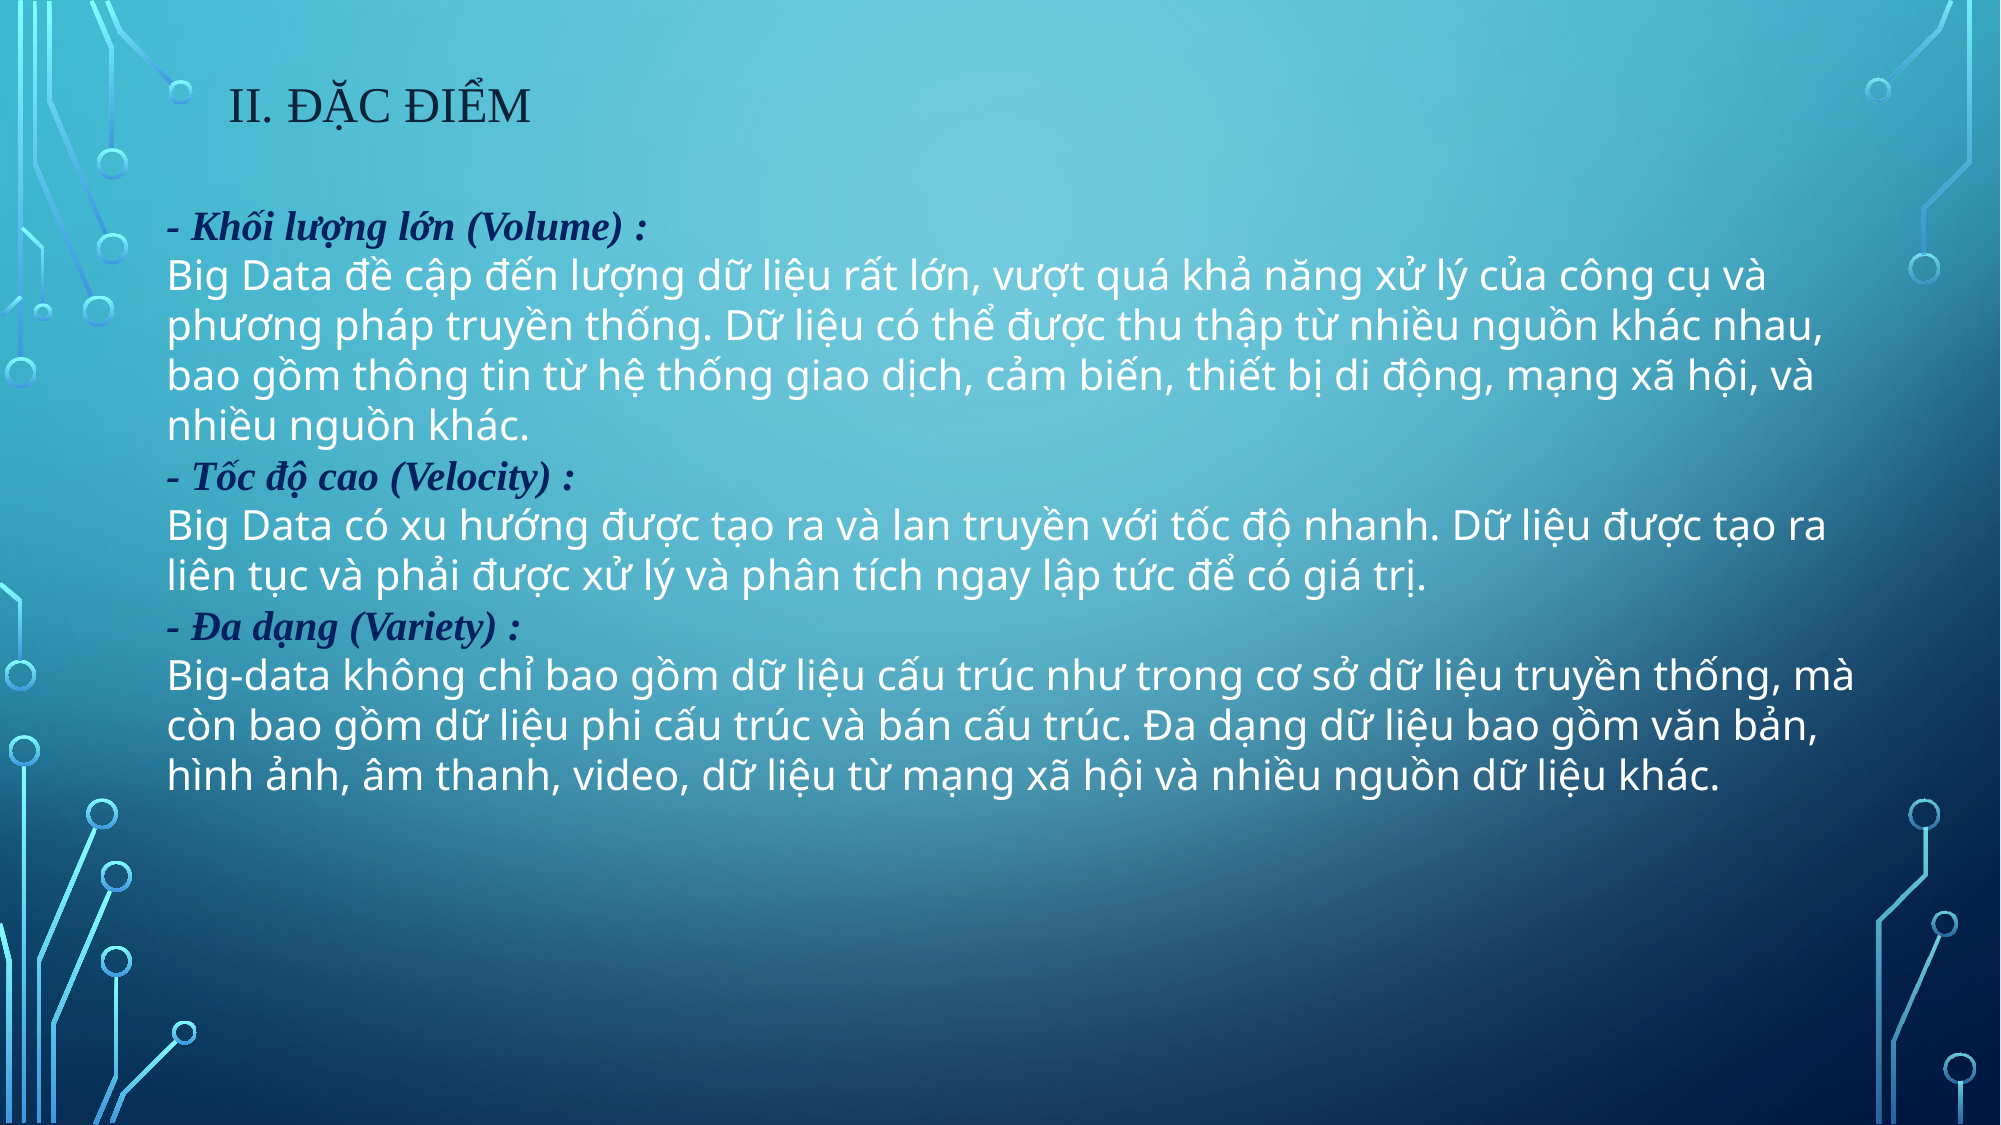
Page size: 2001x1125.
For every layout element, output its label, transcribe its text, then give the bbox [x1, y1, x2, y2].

text_box - Khối lượng lớn (Volume) : Big Data đề cập đến lượng dữ liệu rất lớn, vượt quá khả năng xử lý của công cụ và phương pháp truyền thống. Dữ liệu có thể được thu thập từ nhiều nguồn khác nhau, bao gồm thông tin từ hệ thống giao dịch, cảm biến, thiết bị di động, mạng xã hội, và nhiều nguồn khác. - Tốc độ cao (Velocity) : Big Data có xu hướng được tạo ra và lan truyền với tốc độ nhanh. Dữ liệu được tạo ra liên tục và phải được xử lý và phân tích ngay lập tức để có giá trị. - Đa dạng (Variety) : Big-data không chỉ bao gồm dữ liệu cấu trúc như trong cơ sở dữ liệu truyền thống, mà còn bao gồm dữ liệu phi cấu trúc và bán cấu trúc. Đa dạng dữ liệu bao gồm văn bản, hình ảnh, âm thanh, video, dữ liệu từ mạng xã hội và nhiều nguồn dữ liệu khác. [151, 191, 1879, 807]
text_box II. ĐẶC ĐIỂM [213, 64, 955, 140]
